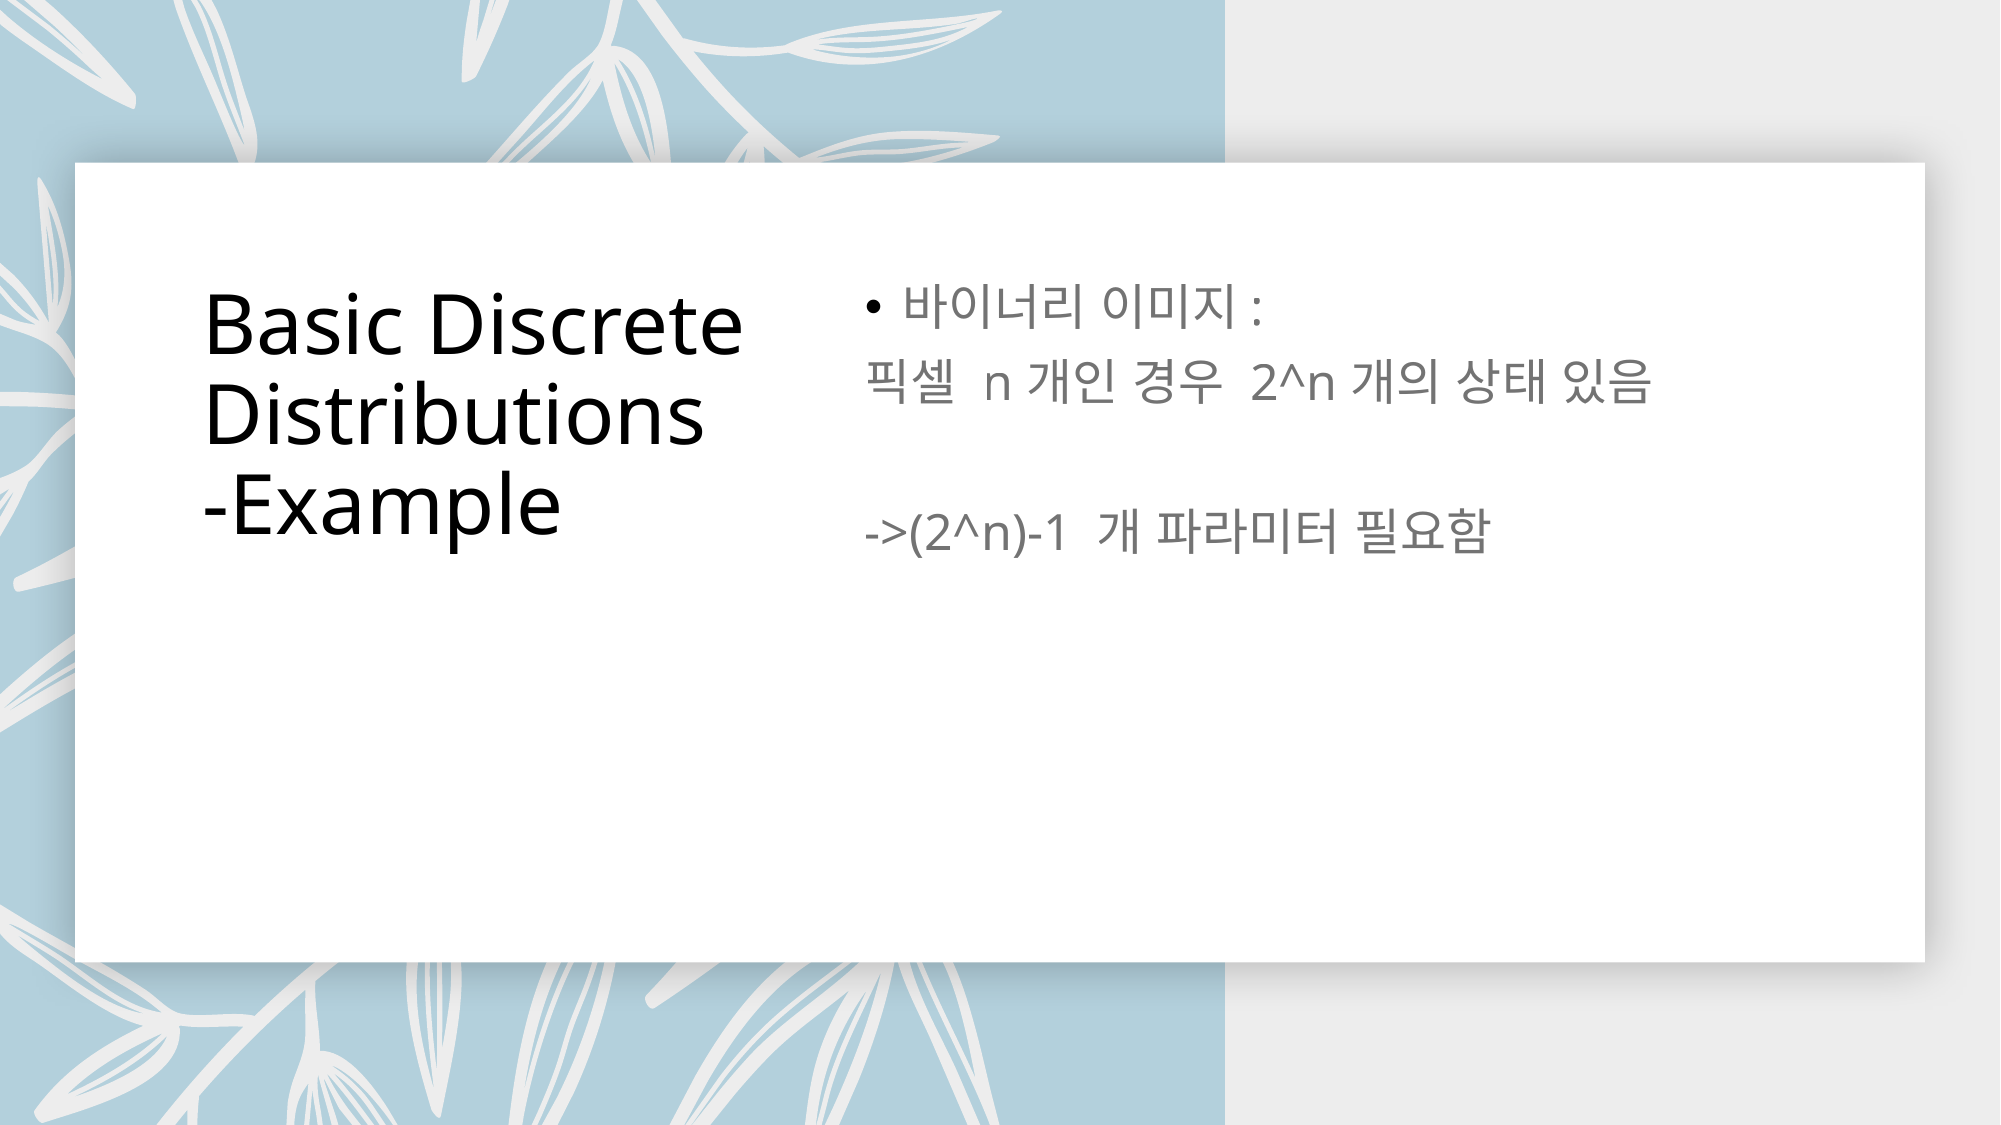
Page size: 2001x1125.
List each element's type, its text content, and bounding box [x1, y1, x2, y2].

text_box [0, 0, 1225, 1125]
list 바이너리 이미지: 픽셀 n개인 경우 2^n개의 상태 있음 ->(2^n)-1 개 파라미터 필요함 [1225, 275, 1775, 850]
text_box [1225, 0, 2000, 1125]
text_box [1225, 161, 1926, 964]
